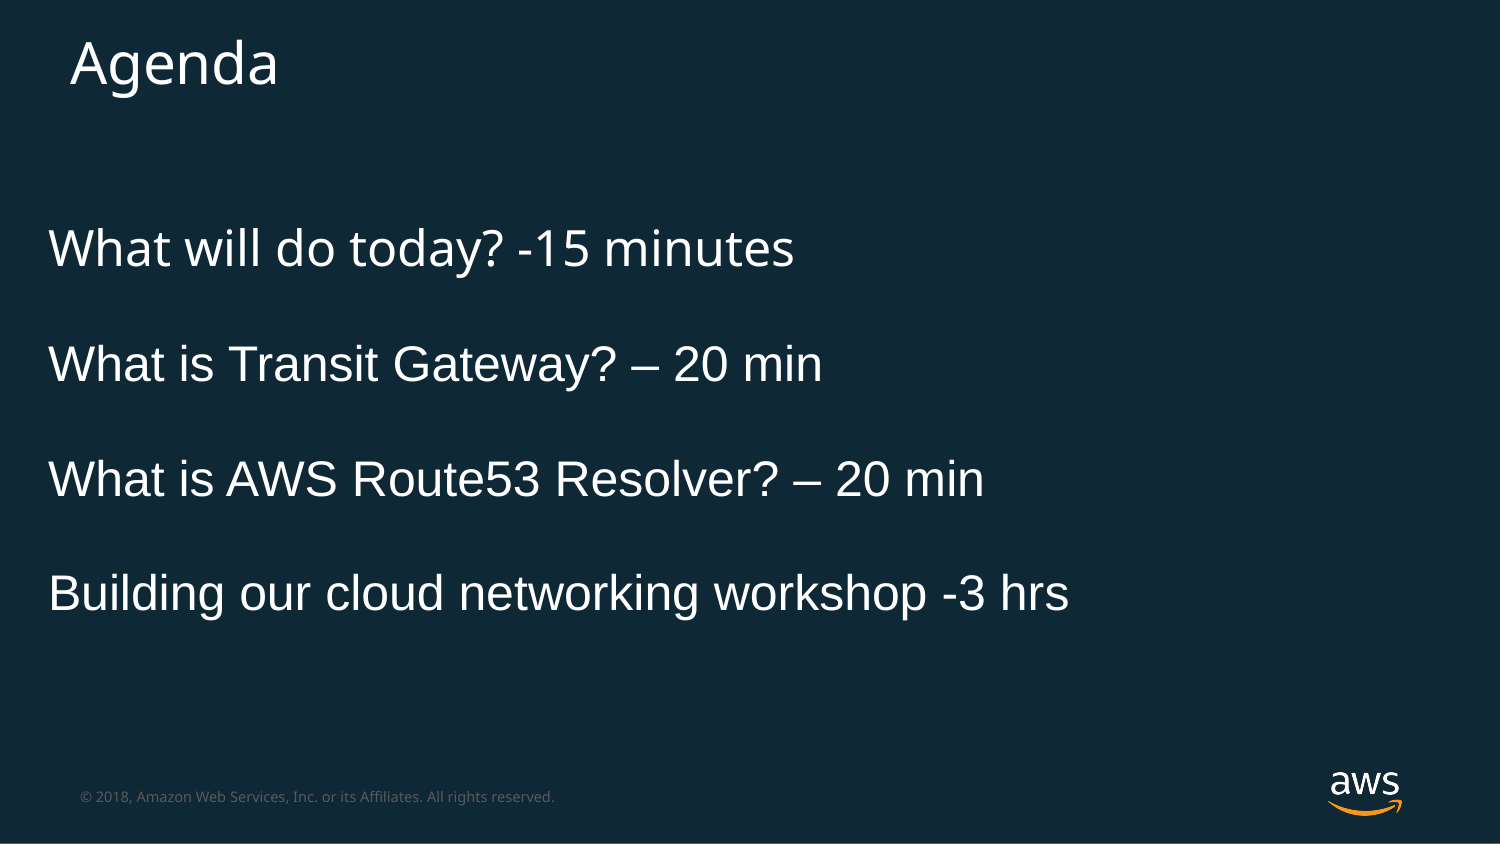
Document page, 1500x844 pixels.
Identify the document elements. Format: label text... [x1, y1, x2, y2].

title Agenda [55, 18, 1402, 160]
list What will do today? -15 minutes What is Transit Gateway? – 20 min What is AWS Route53 Resolver? – 20 min Building our cloud networking workshop -3 hrs [33, 207, 1384, 701]
picture [1328, 772, 1402, 816]
